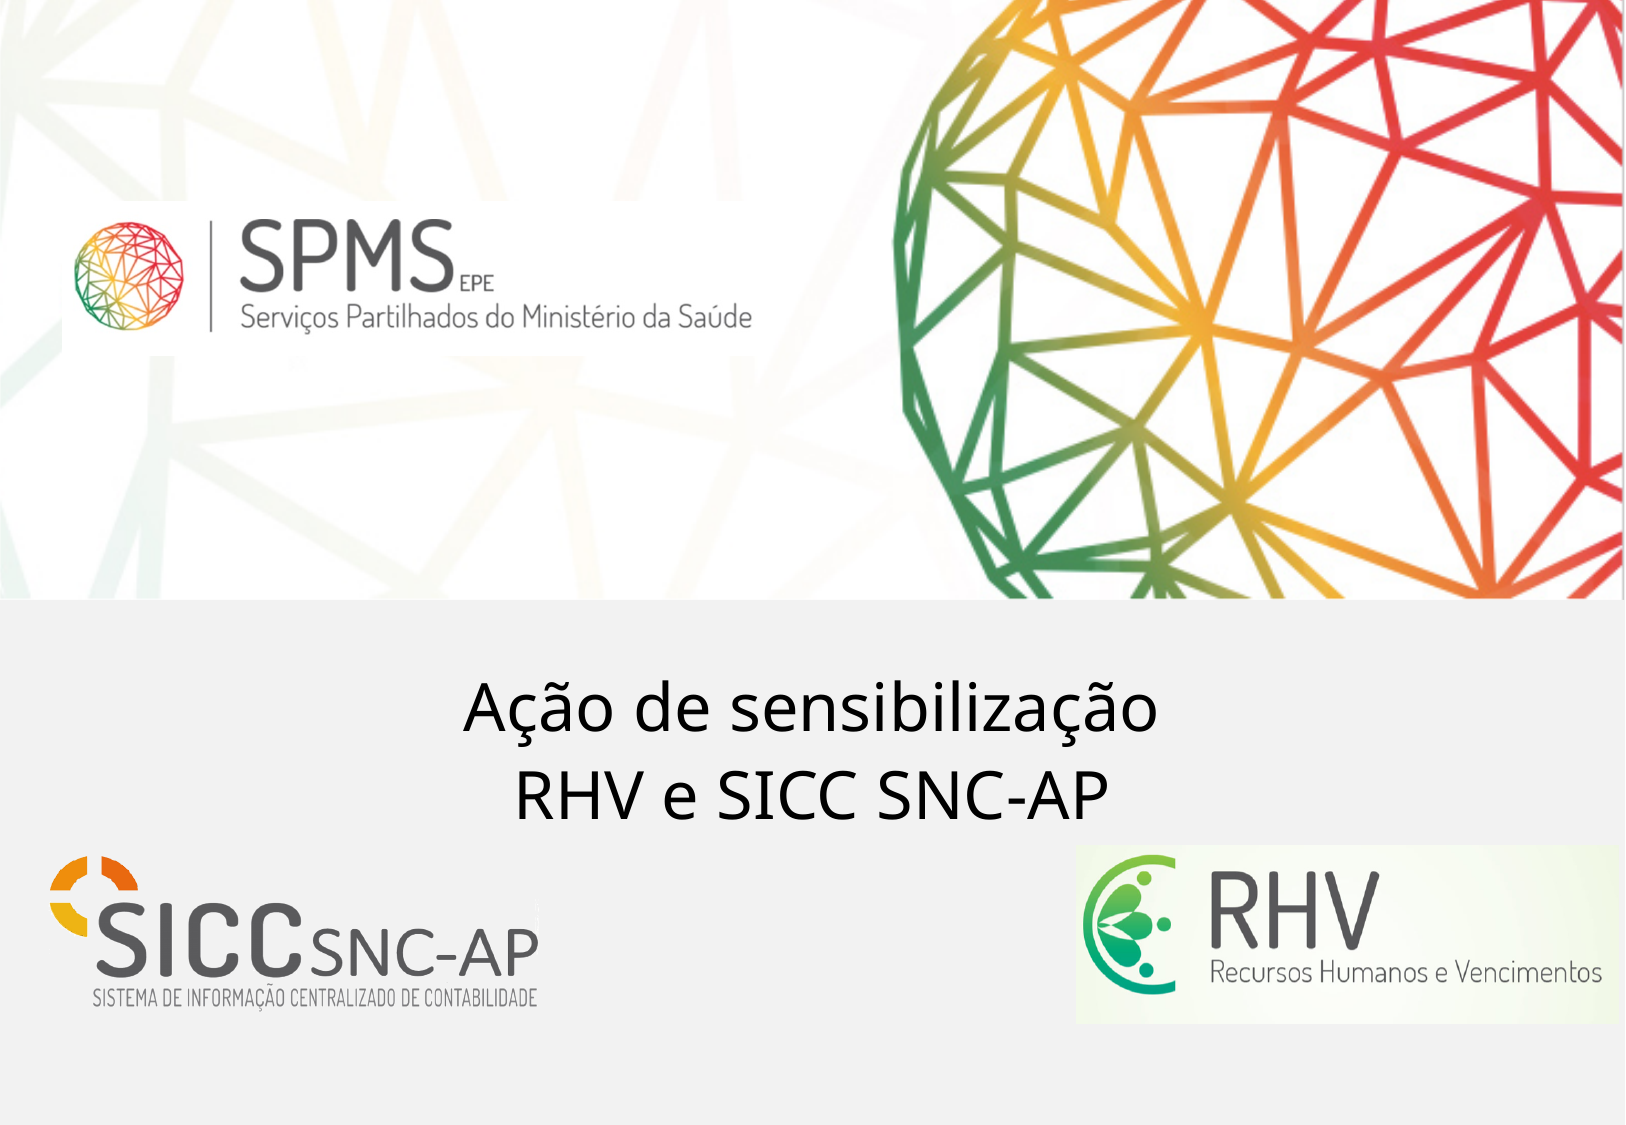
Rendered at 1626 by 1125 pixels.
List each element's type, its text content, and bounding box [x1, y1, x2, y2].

picture [1076, 845, 1619, 1024]
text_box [42, 856, 549, 1013]
title Ação de sensibilização RHV e SICC SNC-AP [389, 673, 1236, 817]
picture [0, 0, 1625, 599]
